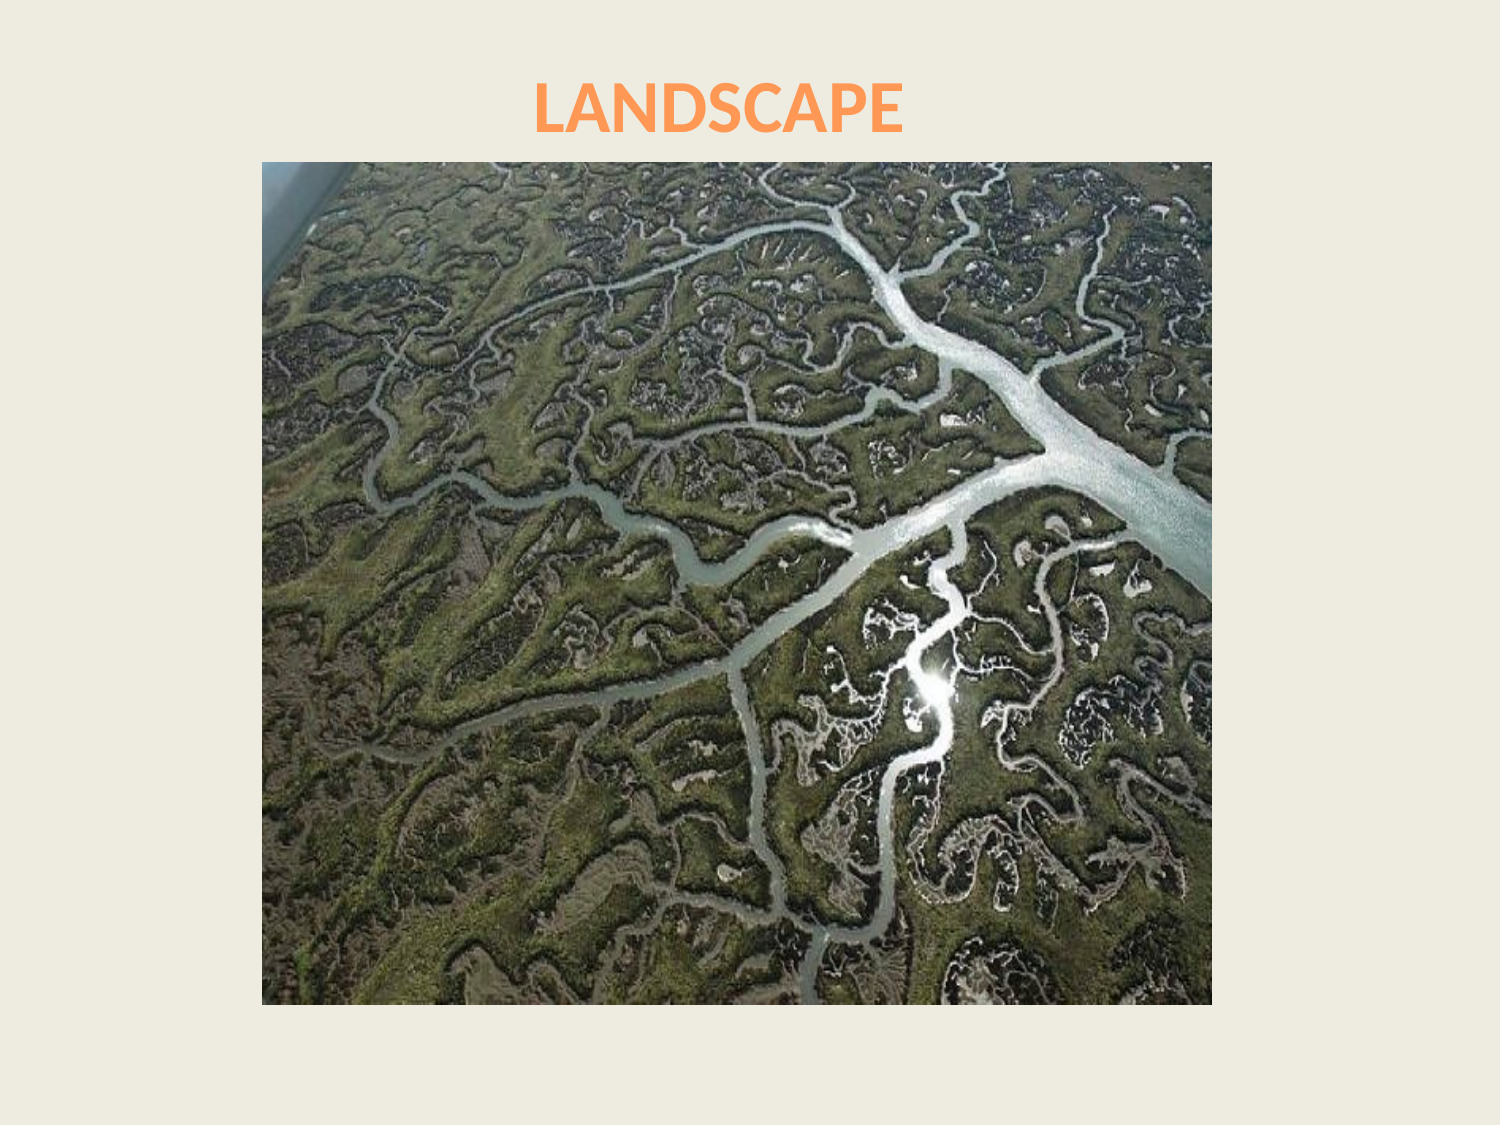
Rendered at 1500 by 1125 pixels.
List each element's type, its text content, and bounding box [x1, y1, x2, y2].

picture [262, 162, 1213, 1005]
text_box LANDSCAPE [300, 50, 1139, 155]
